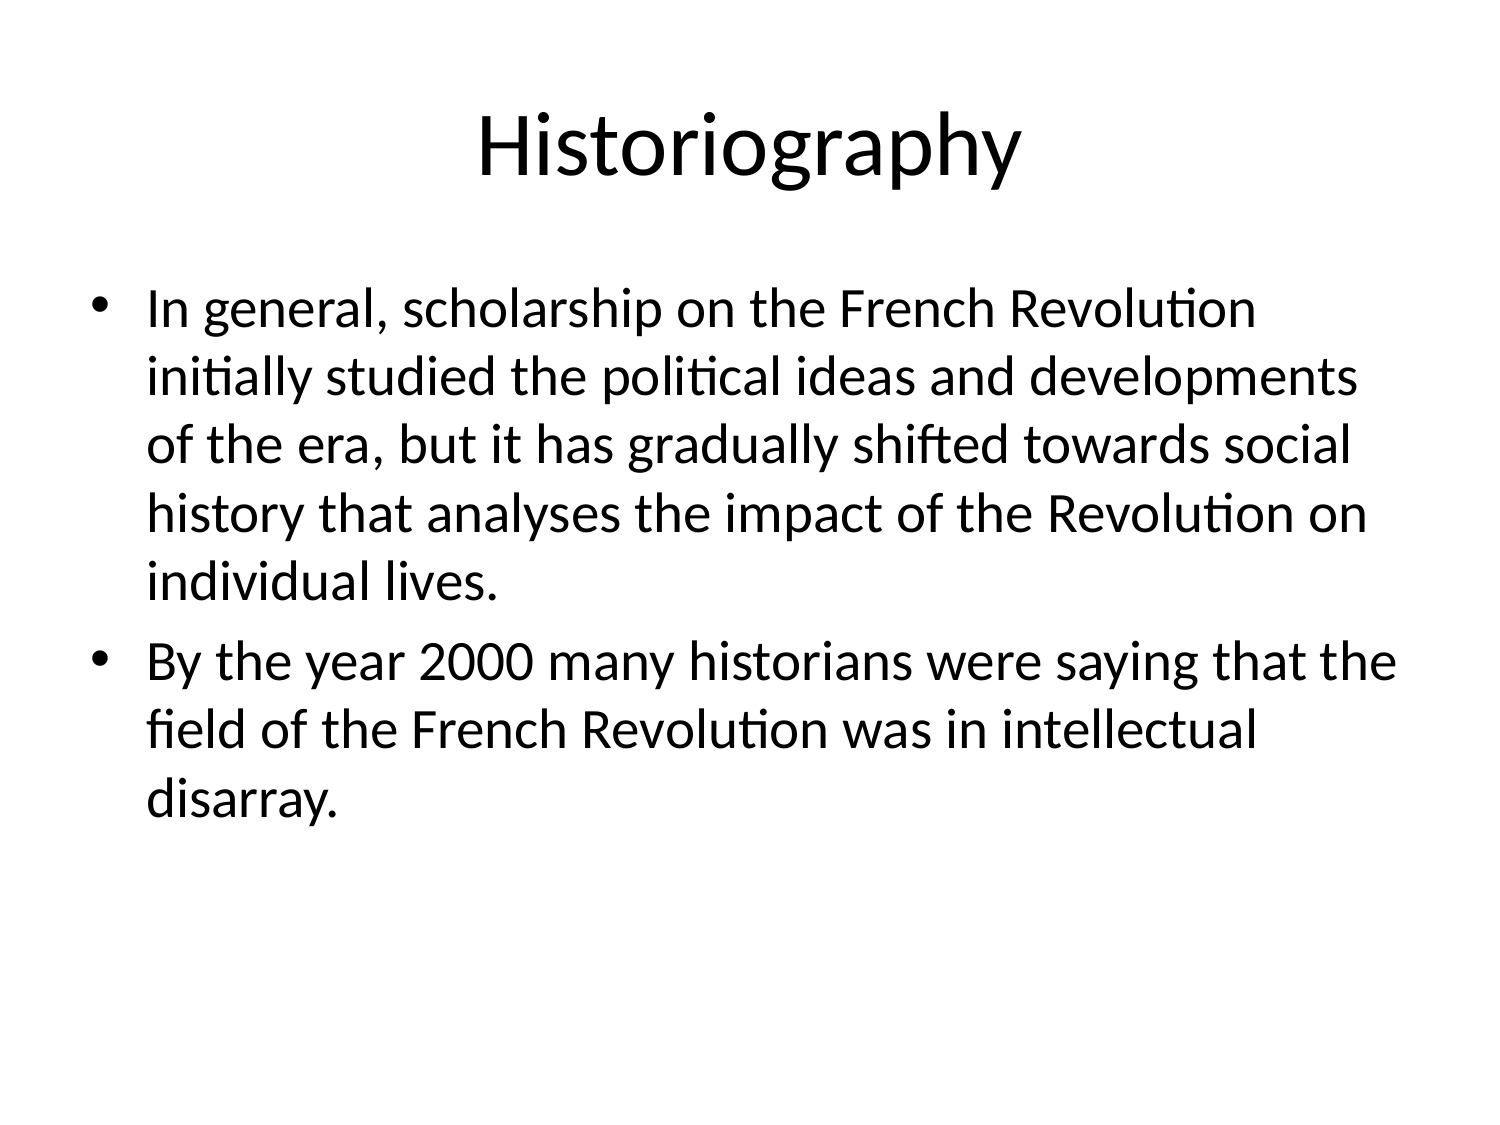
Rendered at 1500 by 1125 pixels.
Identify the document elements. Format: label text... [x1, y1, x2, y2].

title Historiography [75, 45, 1425, 233]
list In general, scholarship on the French Revolution initially studied the political ideas and developments of the era, but it has gradually shifted towards social history that analyses the impact of the Revolution on individual lives. By the year 2000 many historians were saying that the field of the French Revolution was in intellectual disarray. [75, 262, 1425, 1005]
